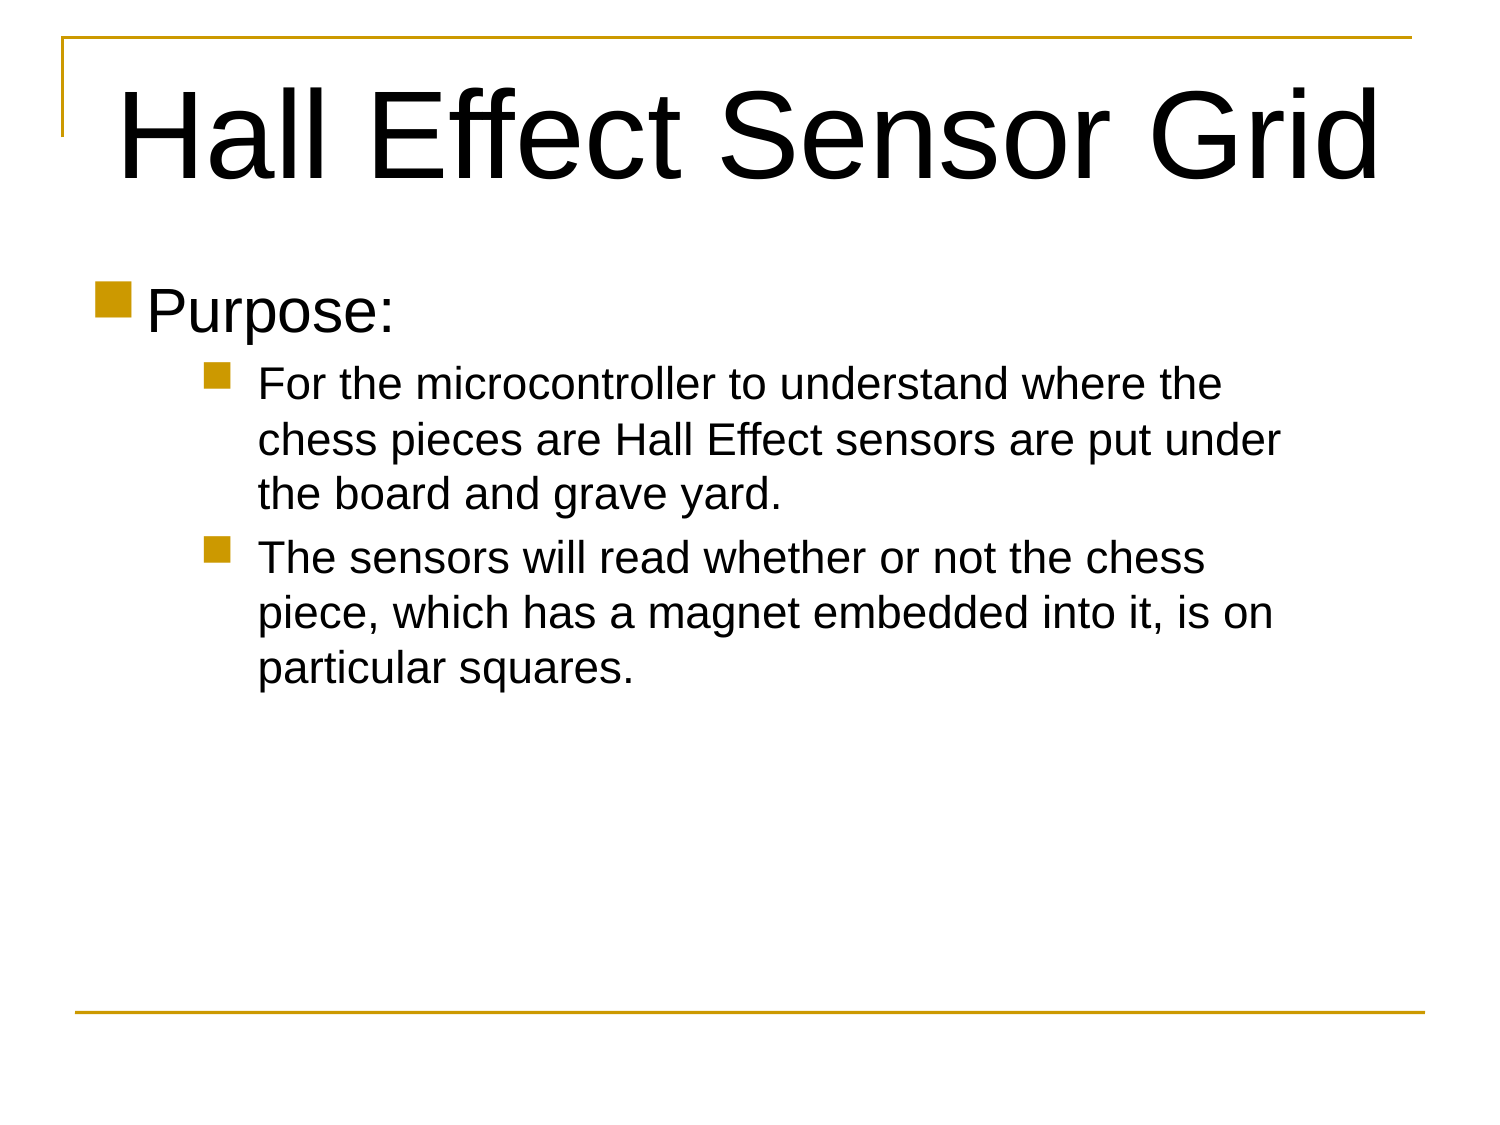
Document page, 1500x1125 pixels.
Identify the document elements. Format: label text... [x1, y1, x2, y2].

title Hall Effect Sensor Grid [75, 45, 1425, 233]
list Purpose: For the microcontroller to understand where the chess pieces are Hall Effect sensors are put under the board and grave yard. The sensors will read whether or not the chess piece, which has a magnet embedded into it, is on particular squares. [75, 262, 1338, 1006]
